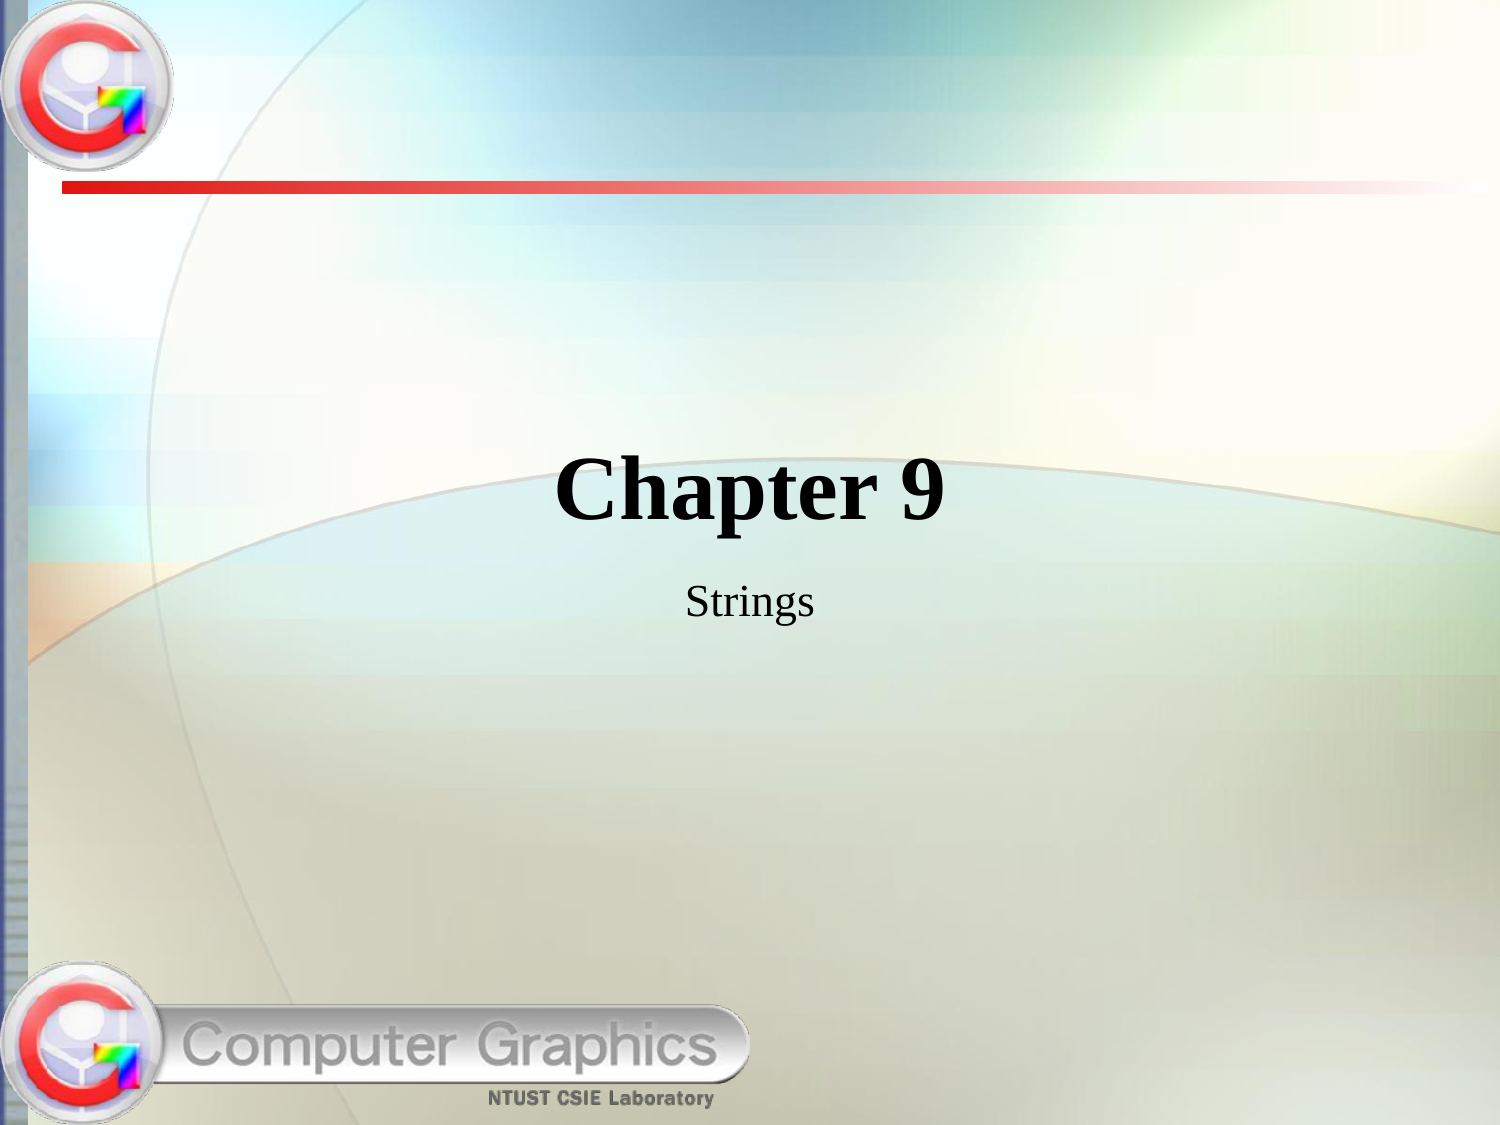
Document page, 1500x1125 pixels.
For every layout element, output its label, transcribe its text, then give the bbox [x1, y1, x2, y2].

title Chapter 9 [212, 362, 1288, 604]
picture [0, 0, 1500, 1125]
subtitle Strings [474, 563, 1025, 714]
